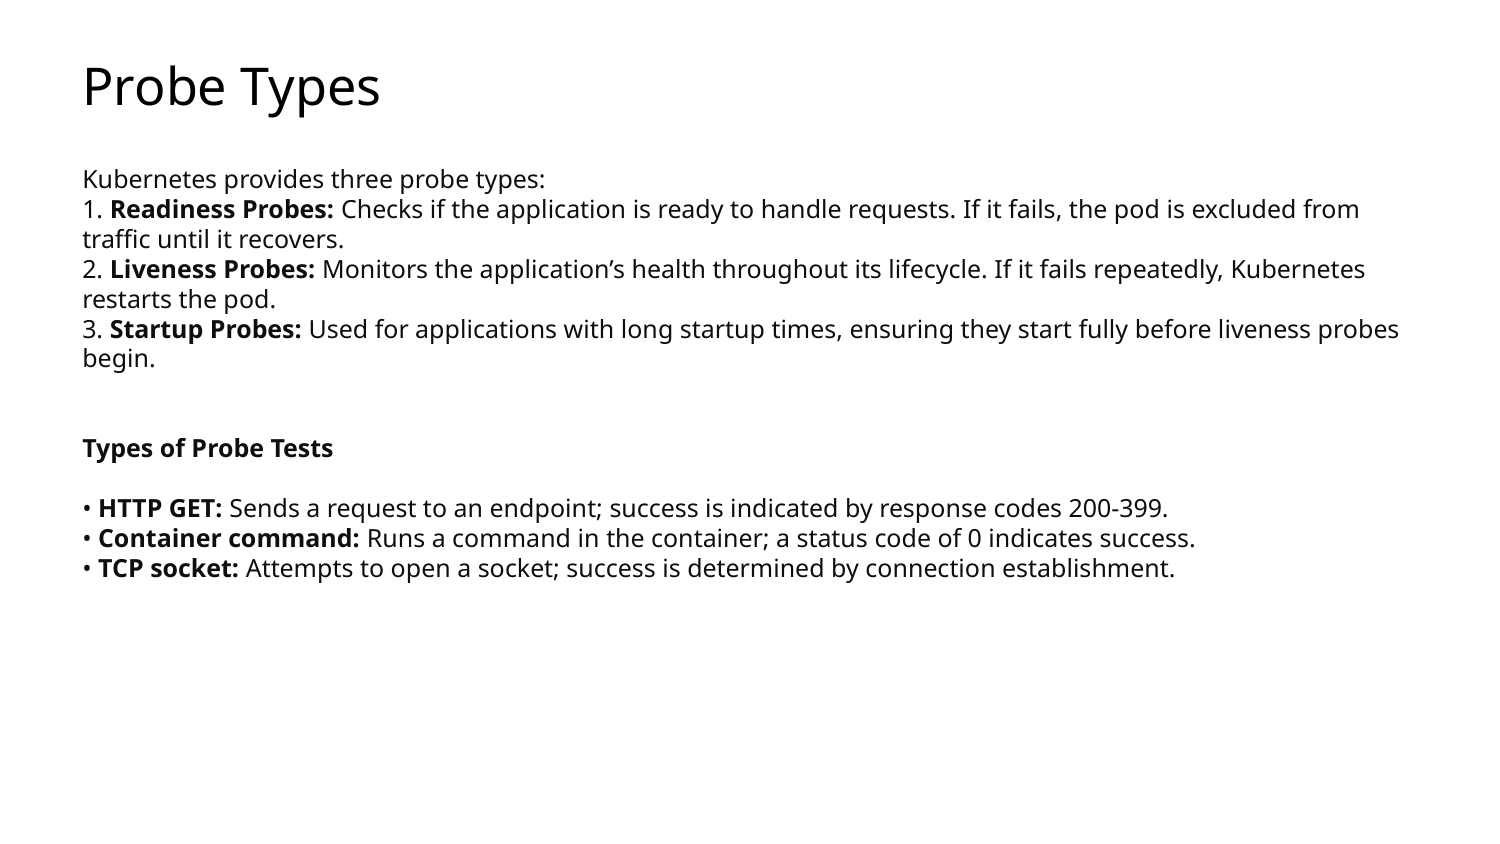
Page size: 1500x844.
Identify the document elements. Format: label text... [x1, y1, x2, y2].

text_box Kubernetes provides three probe types: 1. Readiness Probes: Checks if the application is ready to handle requests. If it fails, the pod is excluded from traffic until it recovers. 2. Liveness Probes: Monitors the application’s health throughout its lifecycle. If it fails repeatedly, Kubernetes restarts the pod. 3. Startup Probes: Used for applications with long startup times, ensuring they start fully before liveness probes begin. Types of Probe Tests • HTTP GET: Sends a request to an endpoint; success is indicated by response codes 200-399. • Container command: Runs a command in the container; a status code of 0 indicates success. • TCP socket: Attempts to open a socket; success is determined by connection establishment. [67, 155, 1436, 650]
title Probe Types [67, 38, 1436, 155]
